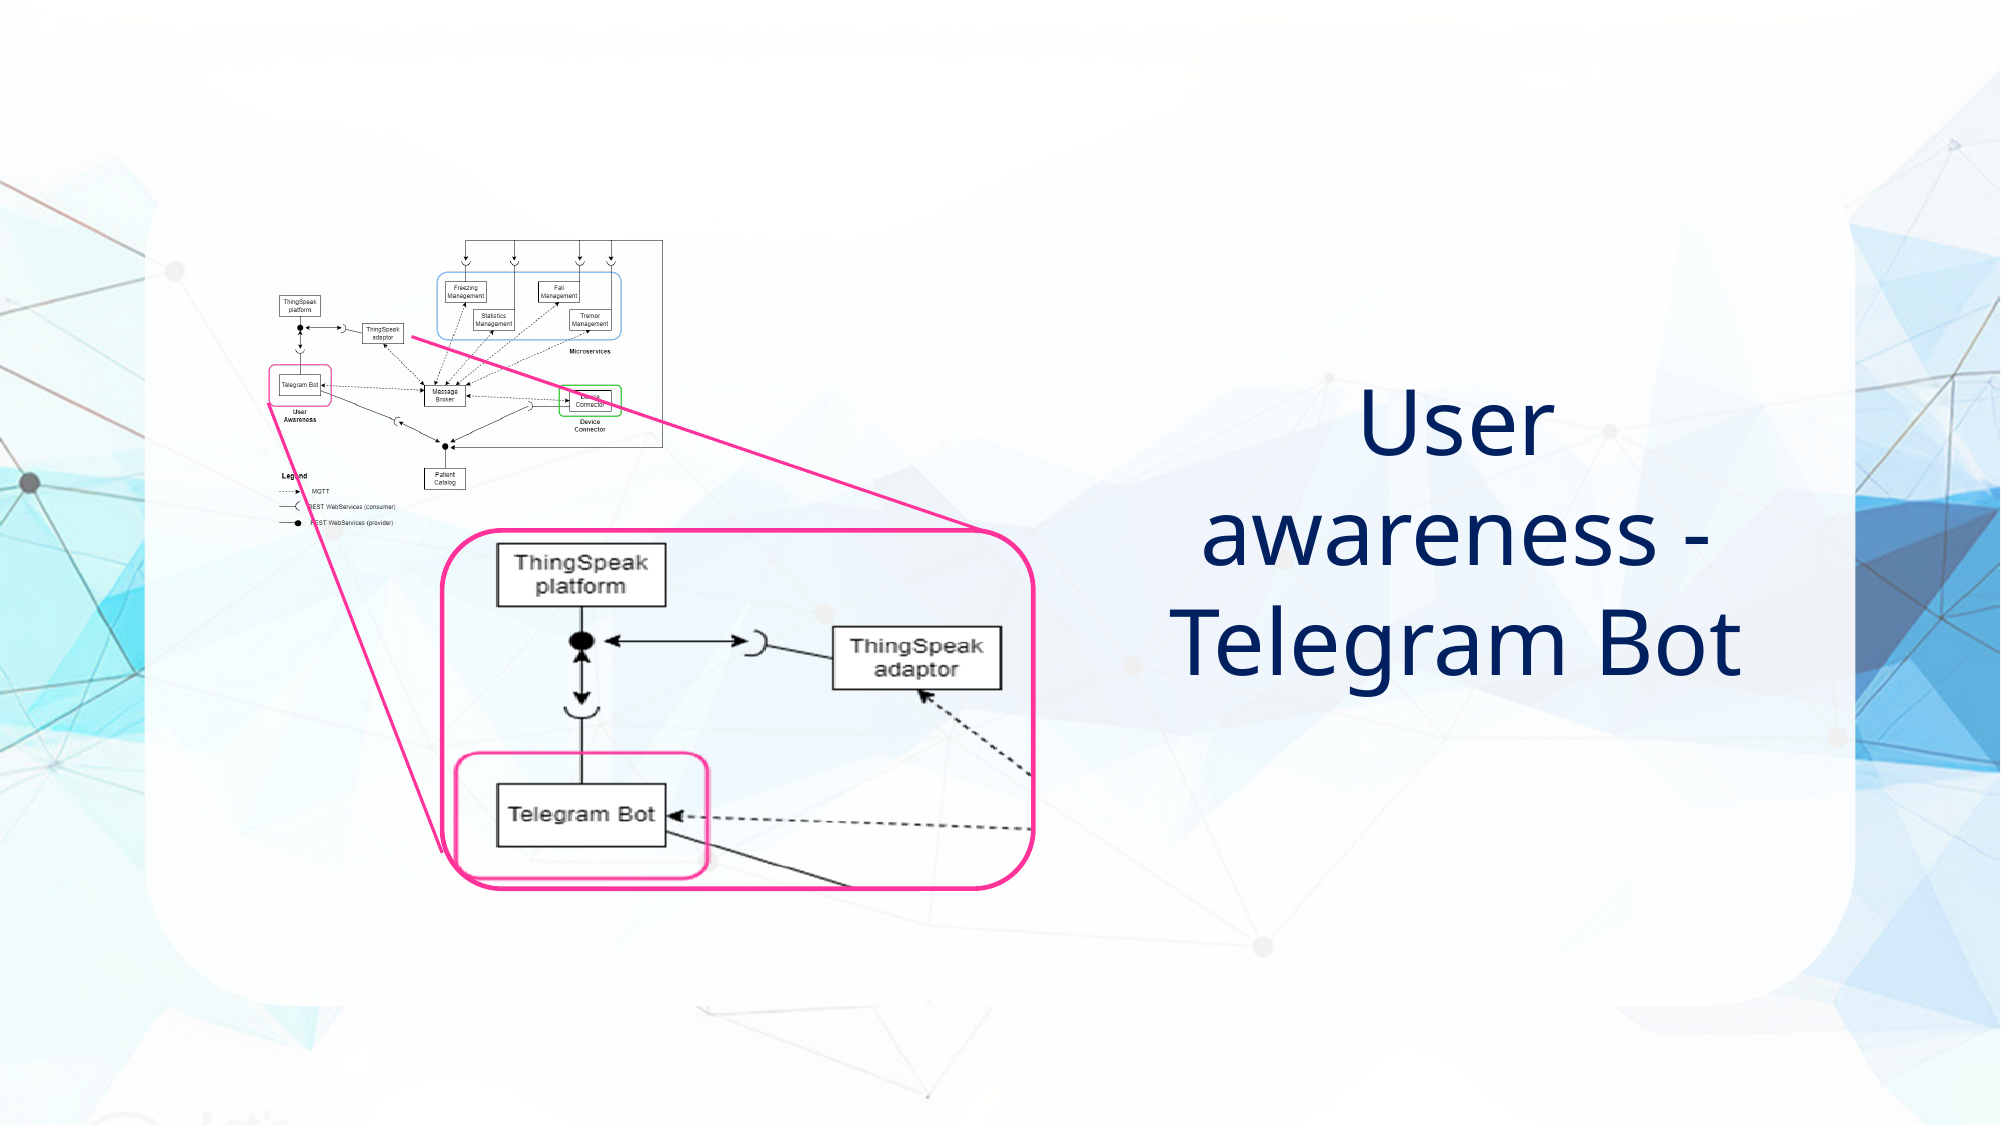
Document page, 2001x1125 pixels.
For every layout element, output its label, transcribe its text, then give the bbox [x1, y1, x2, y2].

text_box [268, 402, 443, 853]
text_box User awareness - Telegram Bot [1107, 356, 1806, 701]
picture [0, 0, 2001, 1125]
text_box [411, 336, 982, 531]
text_box [443, 530, 1035, 890]
